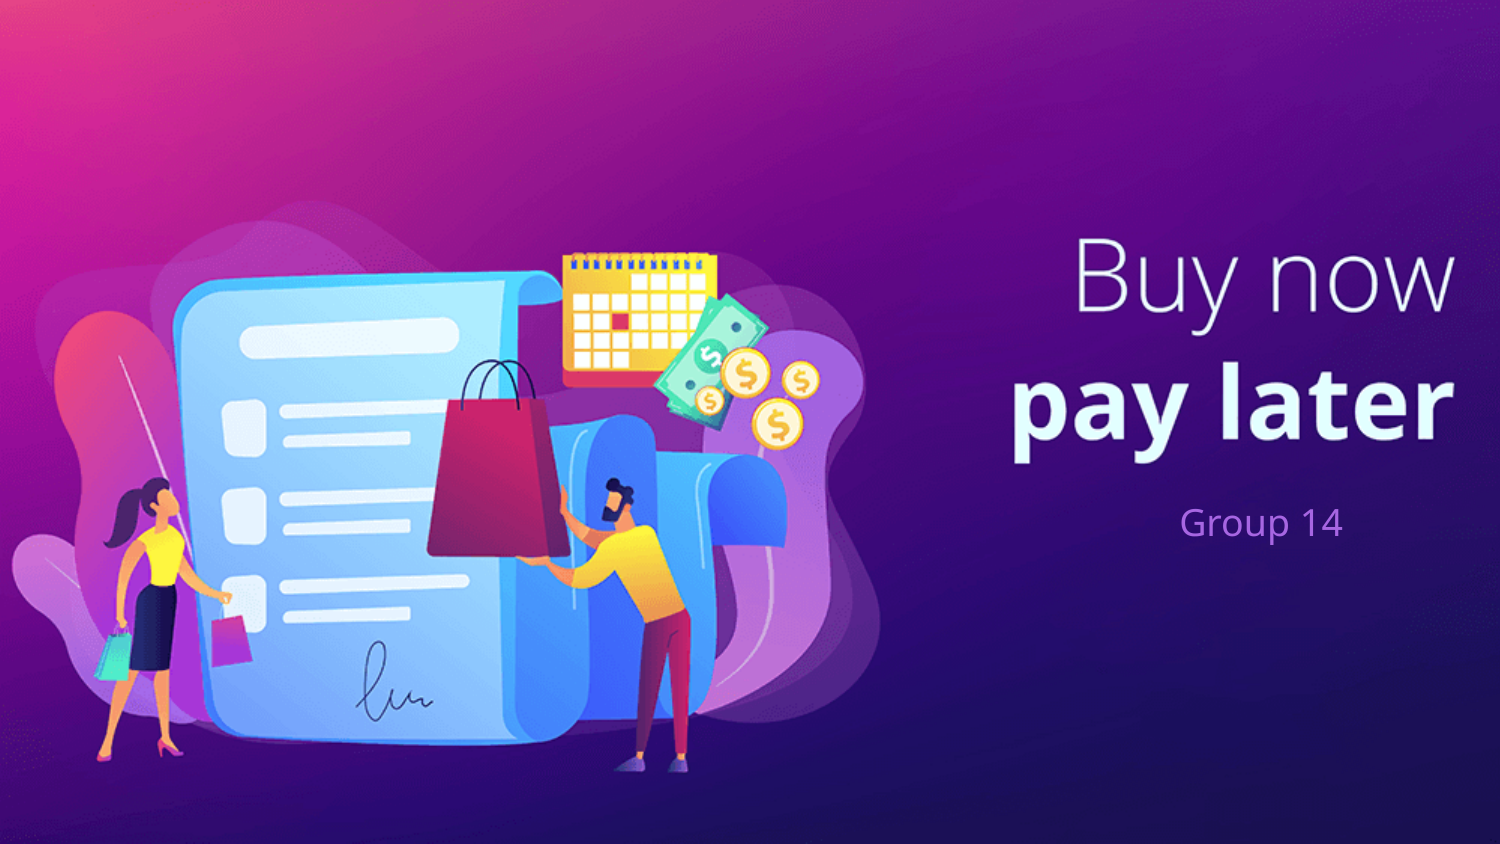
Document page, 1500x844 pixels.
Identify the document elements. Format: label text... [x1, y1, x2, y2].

text_box Group 14 [1164, 482, 1390, 593]
picture [0, 0, 1500, 844]
